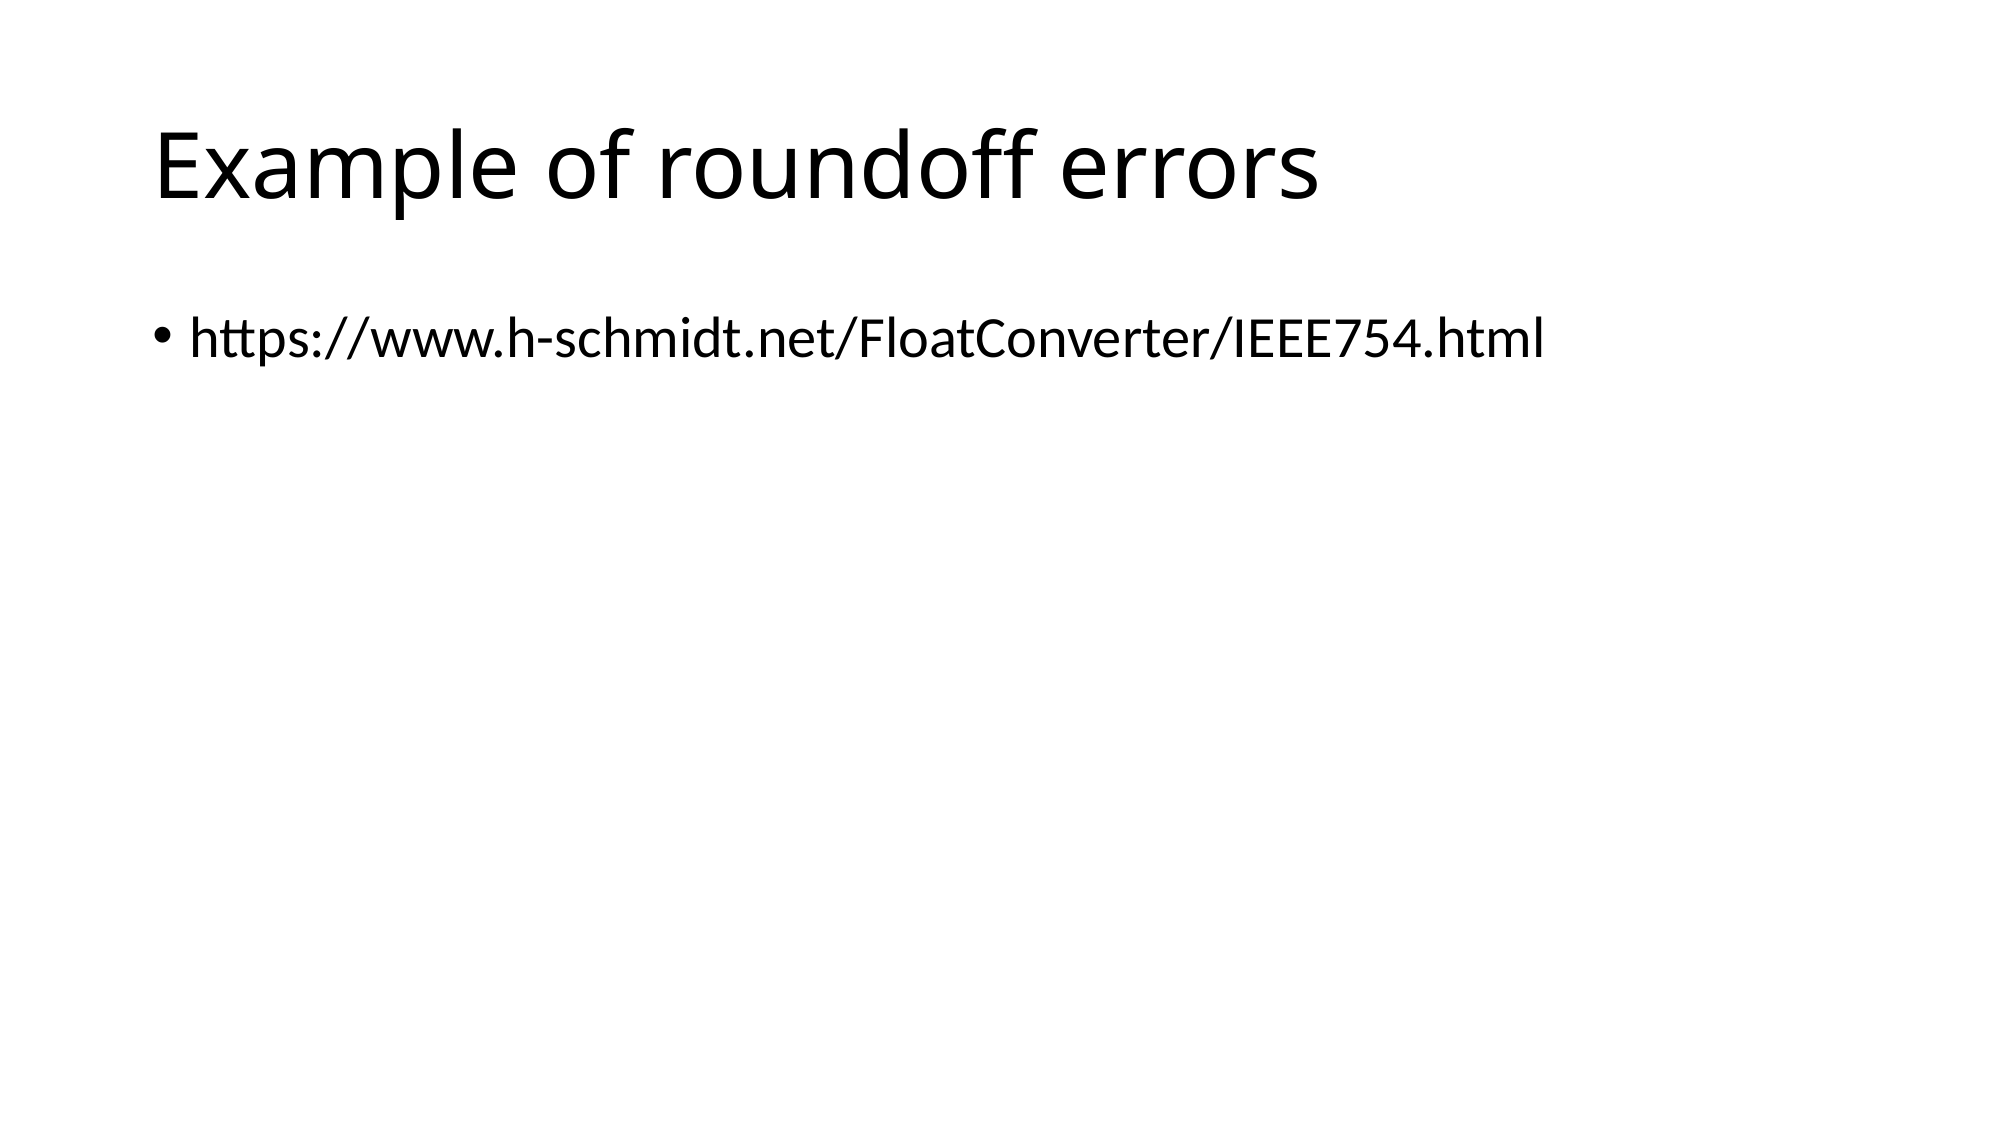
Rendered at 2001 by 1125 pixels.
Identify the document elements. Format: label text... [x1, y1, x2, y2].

title Example of roundoff errors [137, 59, 1863, 278]
list https://www.h-schmidt.net/FloatConverter/IEEE754.html [137, 299, 1863, 1014]
